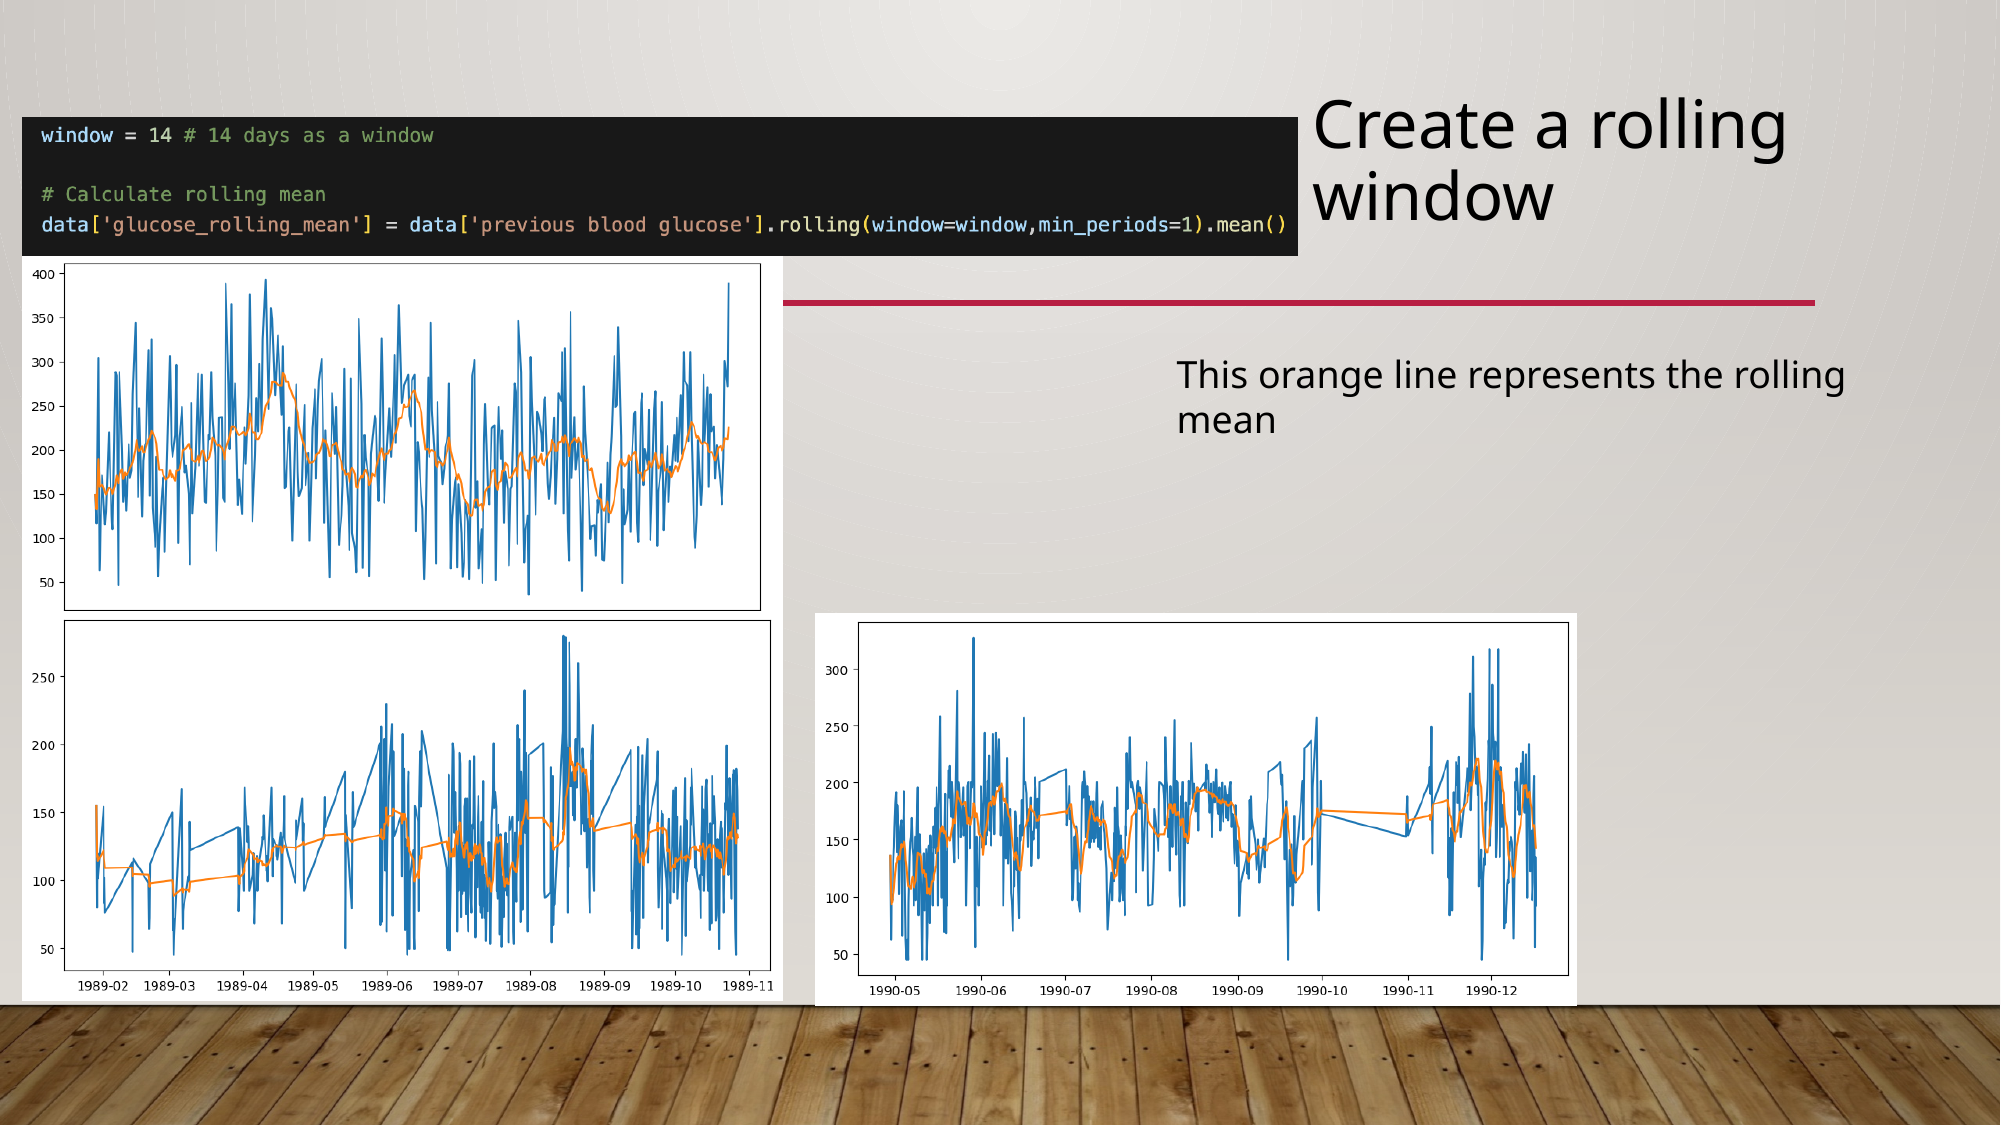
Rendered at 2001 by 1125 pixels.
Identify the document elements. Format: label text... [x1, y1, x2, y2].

text_box This orange line represents the rolling mean [1161, 343, 1949, 494]
picture [0, 613, 2000, 1125]
title Create a rolling window [1297, 83, 1814, 256]
picture [21, 117, 1298, 1002]
